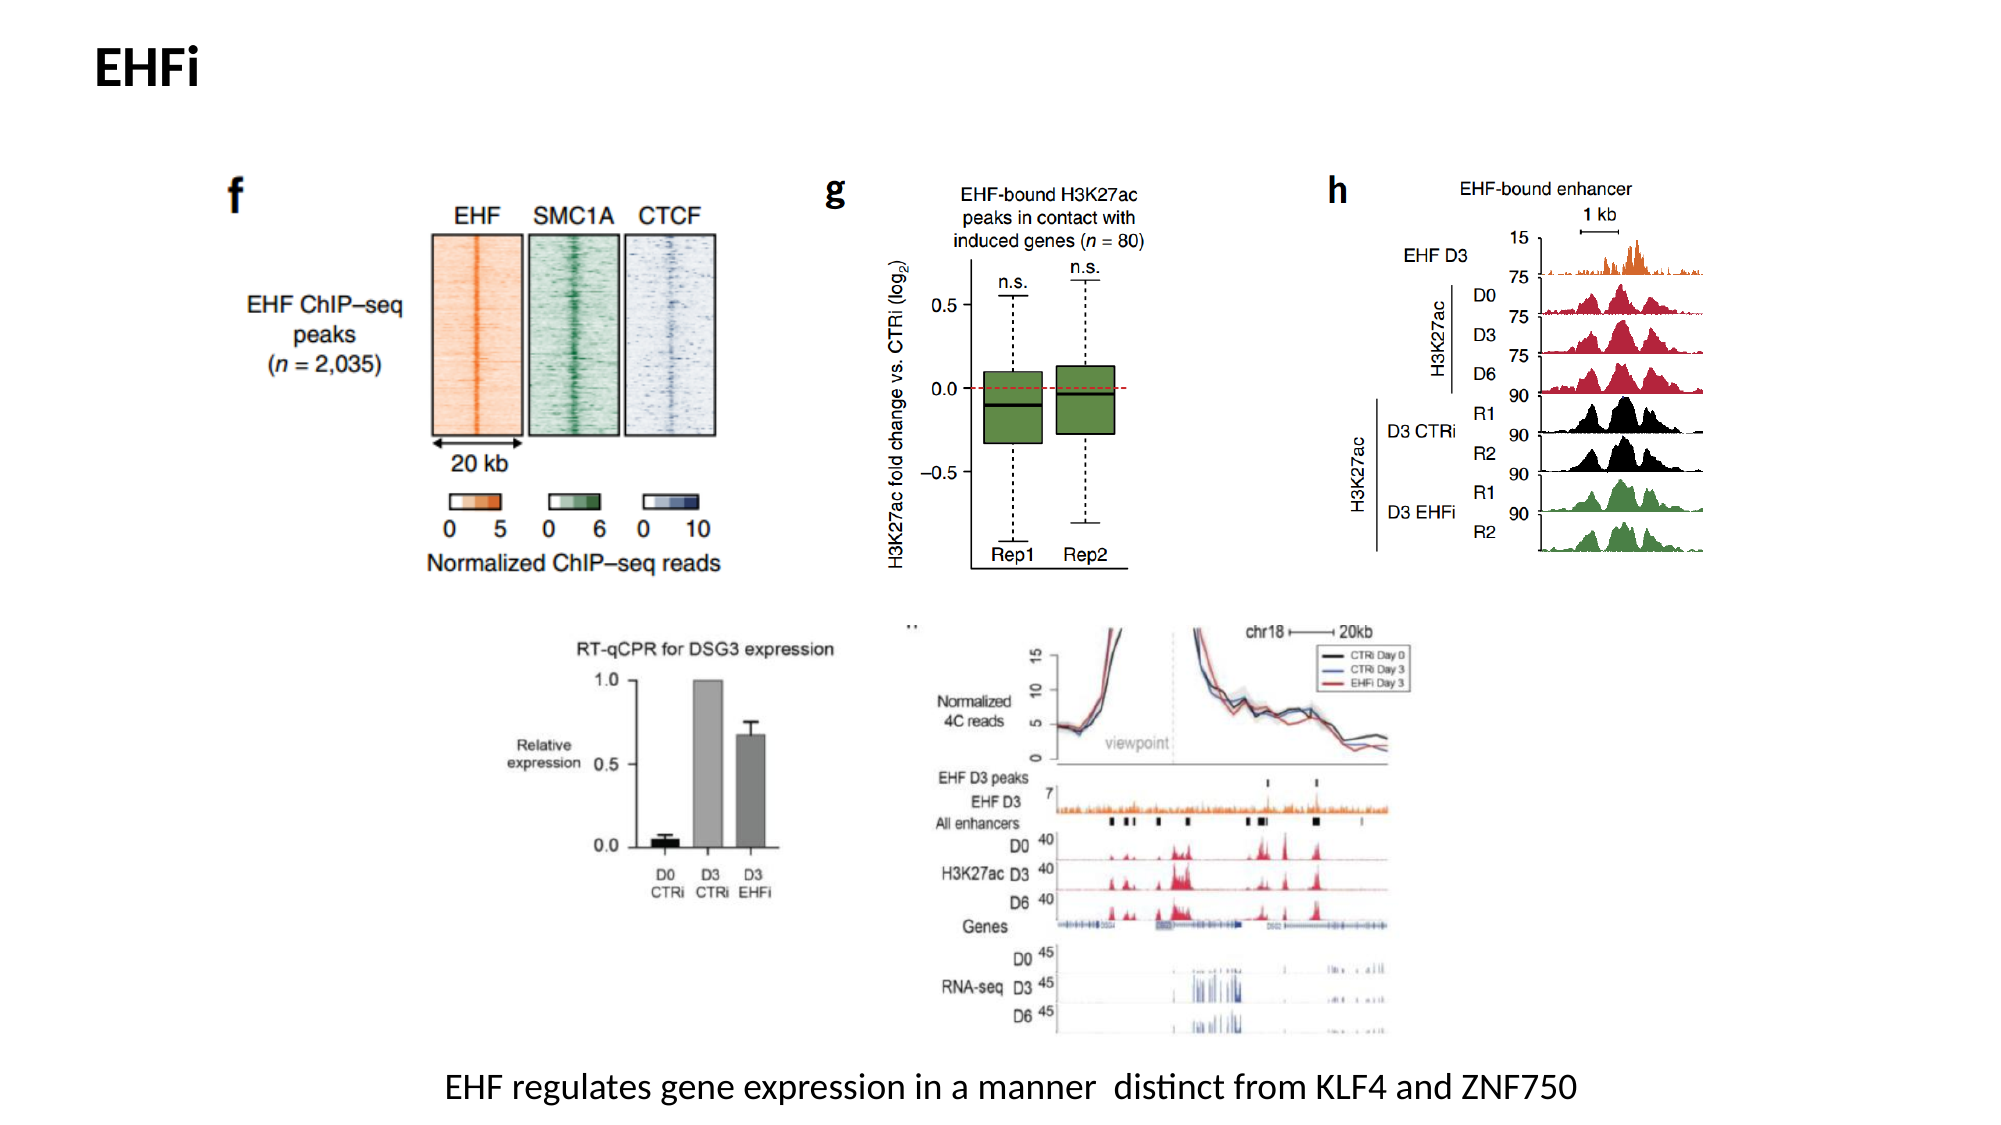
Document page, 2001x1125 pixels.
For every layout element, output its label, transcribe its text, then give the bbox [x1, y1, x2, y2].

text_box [202, 162, 1733, 590]
text_box EHF regulates gene expression in a manner distinct from KLF4 and ZNF750 [421, 1054, 1603, 1115]
text_box EHFi [79, 20, 1521, 106]
picture [501, 625, 1425, 1048]
